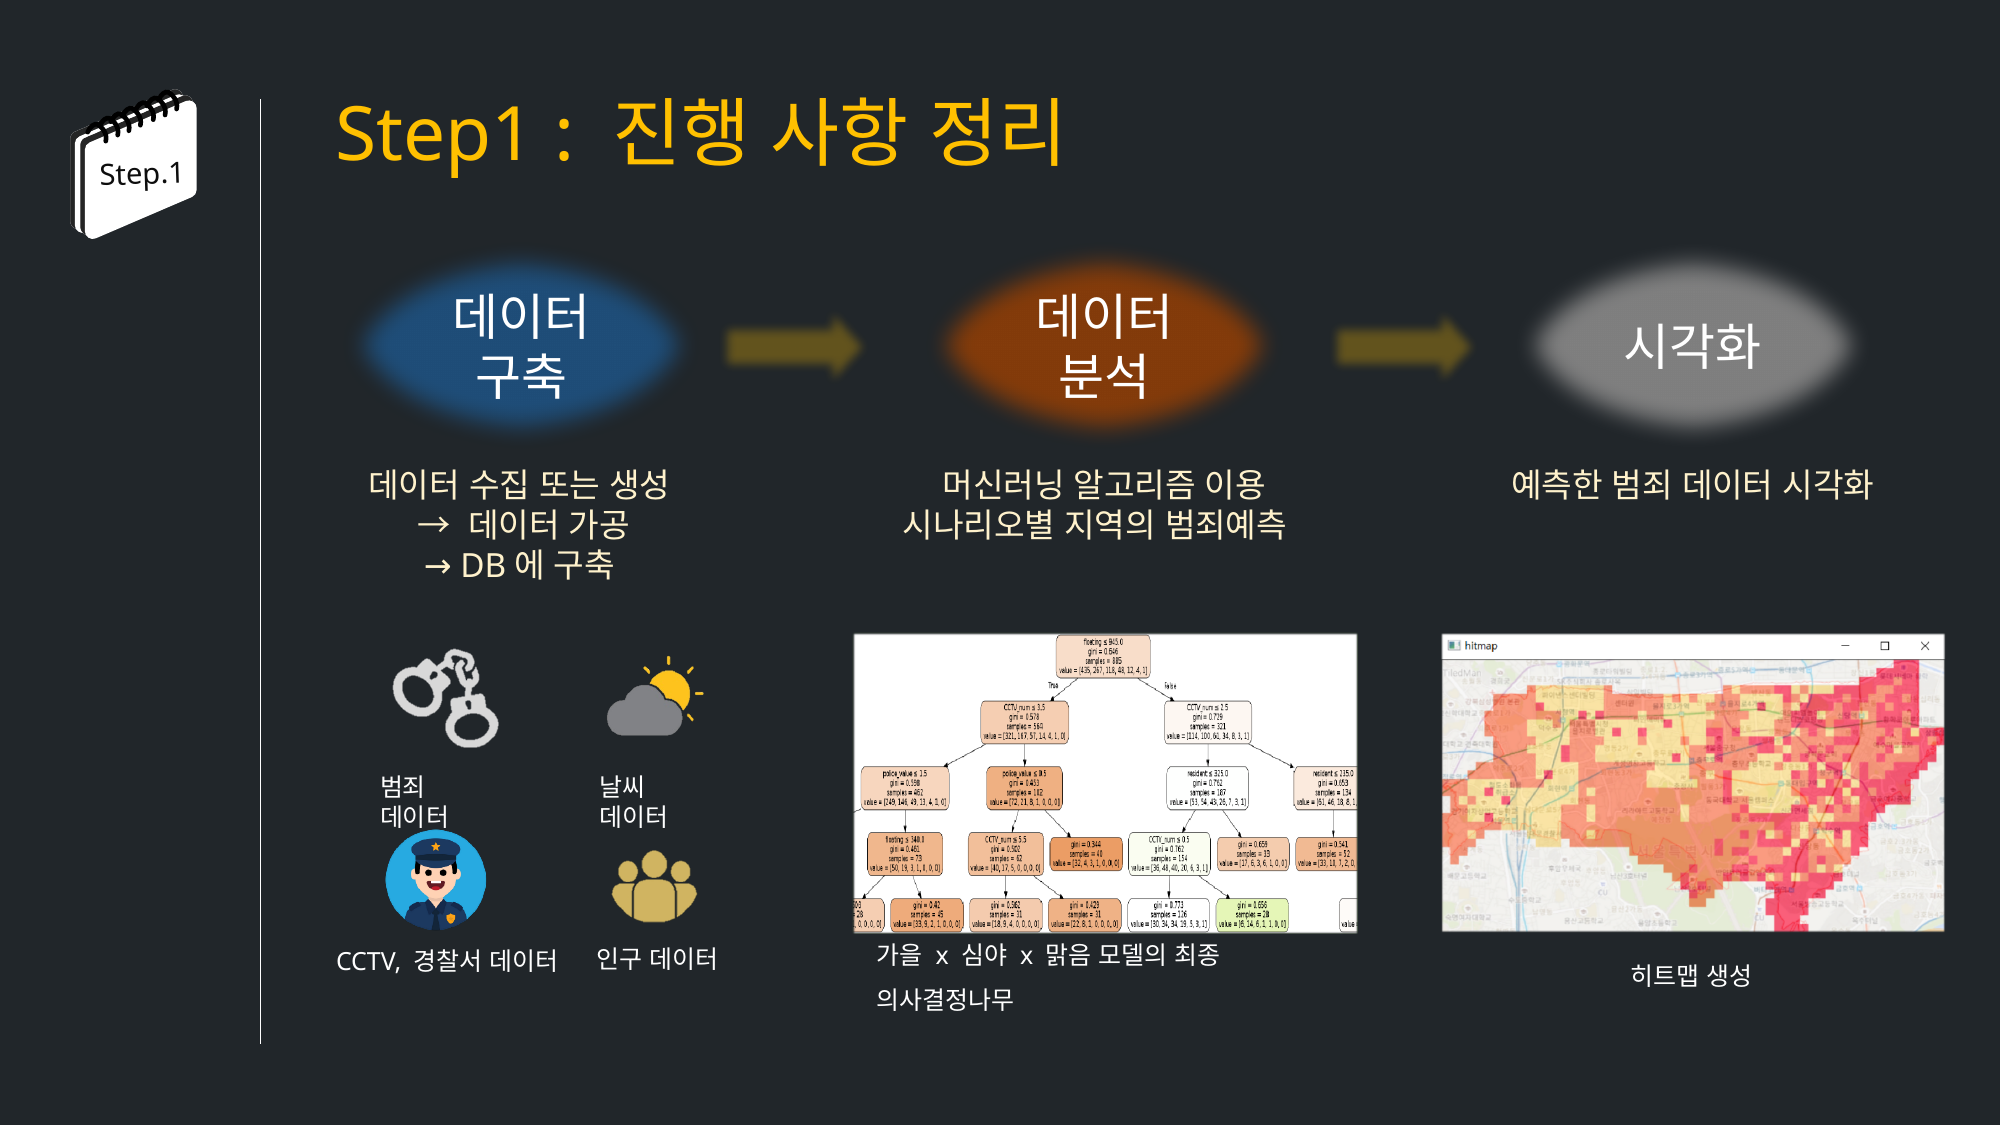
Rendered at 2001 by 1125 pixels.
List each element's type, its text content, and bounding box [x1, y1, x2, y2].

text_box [852, 632, 1358, 998]
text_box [82, 92, 189, 232]
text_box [1440, 632, 1946, 998]
text_box Step1 : 진행 사항 정리 [320, 77, 1192, 183]
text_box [321, 645, 738, 984]
text_box Step.1 [189, 147, 201, 198]
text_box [334, 239, 1885, 594]
